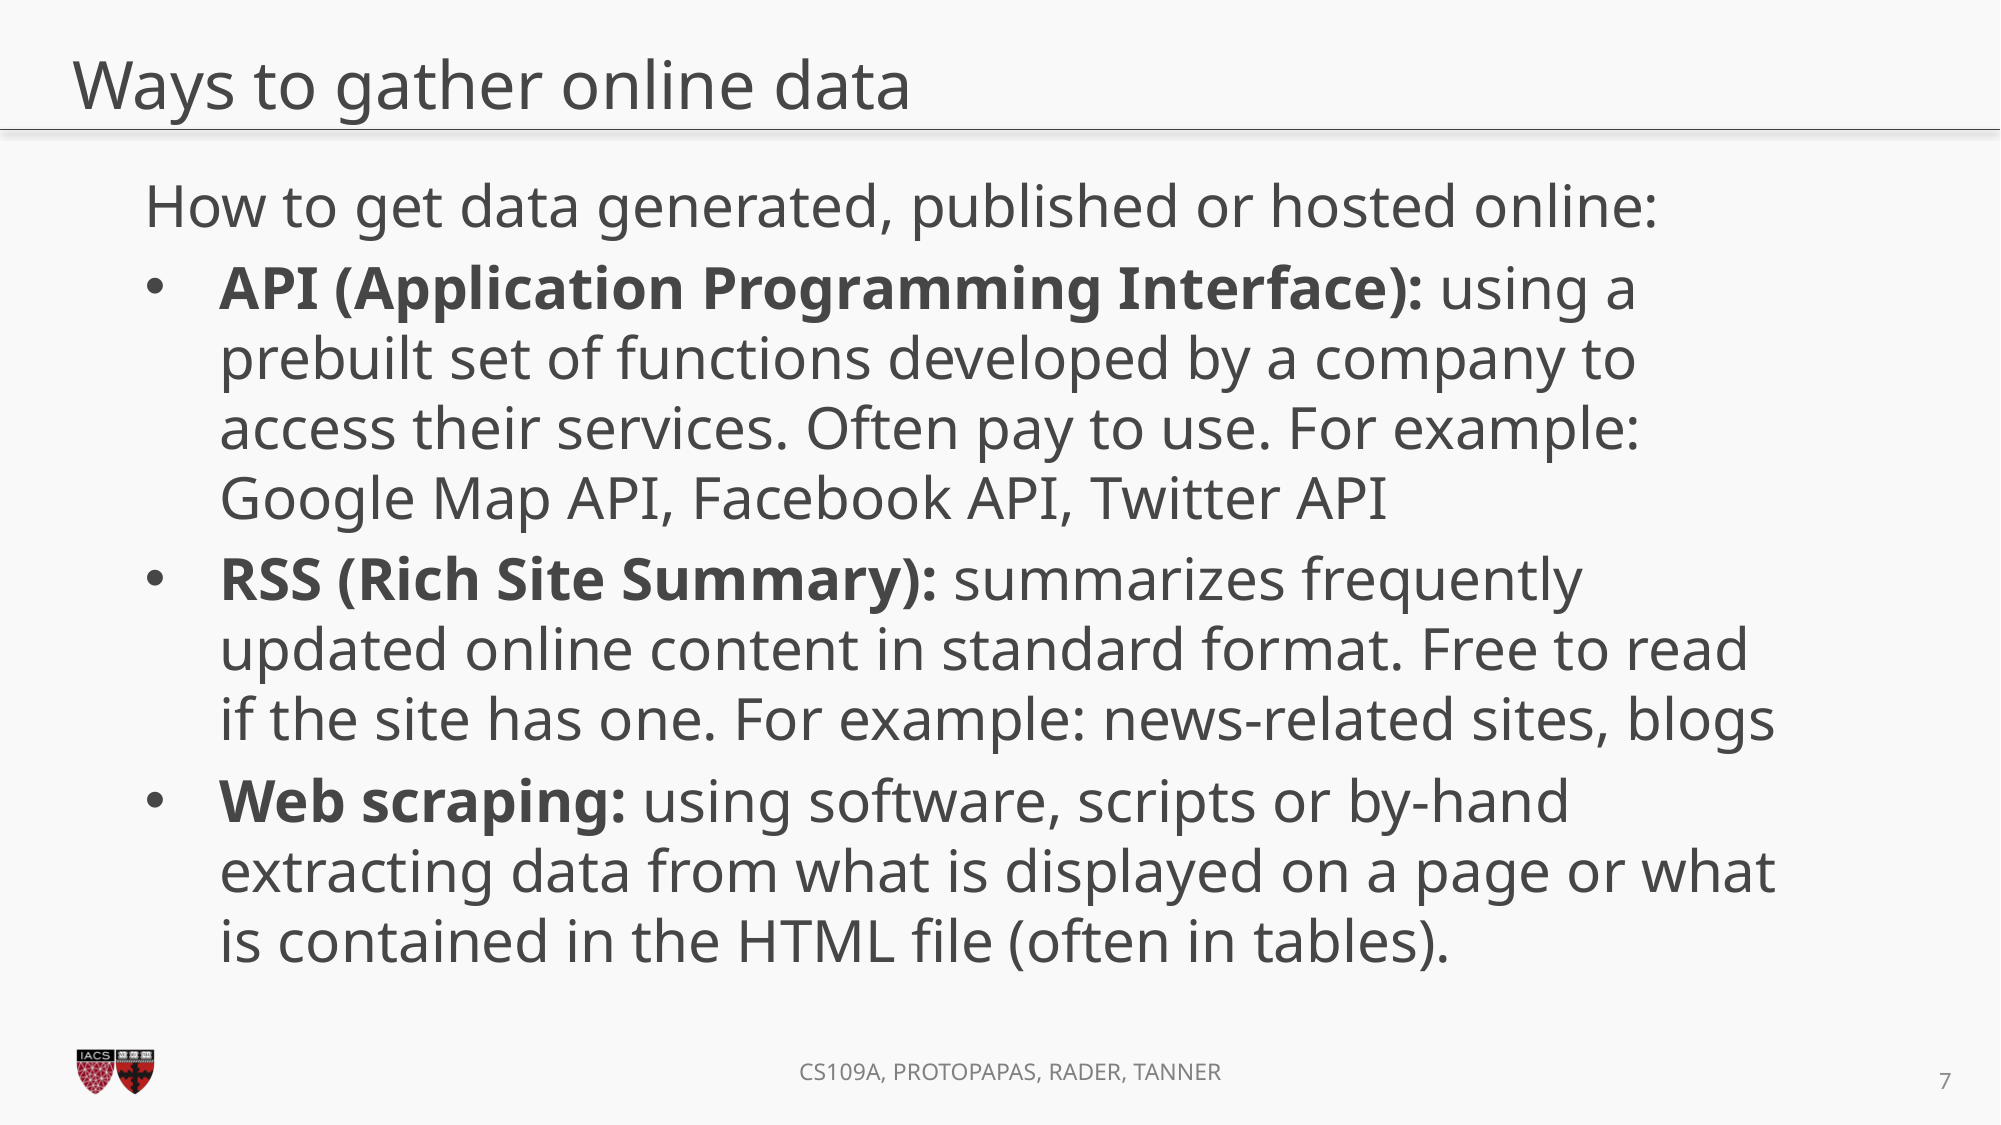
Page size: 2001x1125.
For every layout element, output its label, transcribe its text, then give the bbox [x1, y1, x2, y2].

list How to get data generated, published or hosted online: API (Application Programming Interface): using a prebuilt set of functions developed by a company to access their services. Often pay to use. For example: Google Map API, Facebook API, Twitter API RSS (Rich Site Summary): summarizes frequently updated online content in standard format. Free to read if the site has one. For example: news-related sites, blogs Web scraping: using software, scripts or by-hand extracting data from what is displayed on a page or what is contained in the HTML file (often in tables). [130, 161, 1814, 988]
title Ways to gather online data [57, 35, 1943, 162]
slide_number 7 [1500, 1050, 1967, 1110]
picture [75, 1049, 155, 1095]
